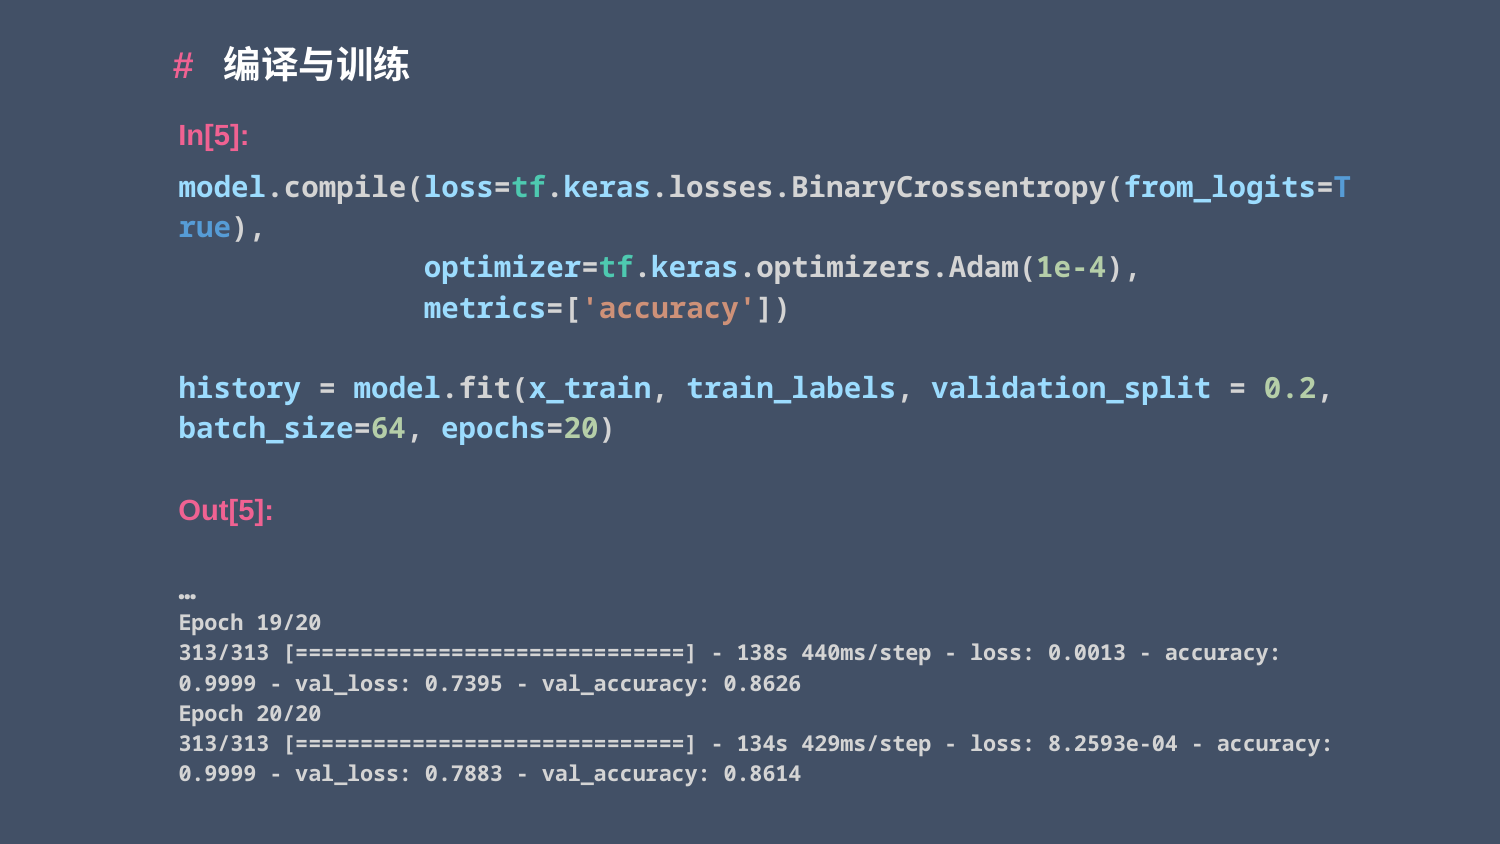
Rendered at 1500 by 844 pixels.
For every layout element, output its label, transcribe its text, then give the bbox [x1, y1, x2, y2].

text_box # 编译与训练 [163, 32, 1337, 102]
text_box In[5]: [163, 108, 274, 159]
text_box Out[5]: [163, 483, 294, 534]
subtitle model.compile(loss=tf.keras.losses.BinaryCrossentropy(from_logits=True), optimizer=tf.keras.optimizers.Adam(1e-4), metrics=['accuracy']) history = model.fit(x_train, train_labels, validation_split = 0.2, batch_size=64, epochs=20) … Epoch 19/20 313/313 [==============================] - 138s 440ms/step - loss: 0.0013 - accuracy: 0.9999 - val_loss: 0.7395 - val_accuracy: 0.8626 Epoch 20/20 313/313 [==============================] - 134s 429ms/step - loss: 8.2593e-04 - accuracy: 0.9999 - val_loss: 0.7883 - val_accuracy: 0.8614 [163, 148, 1382, 772]
